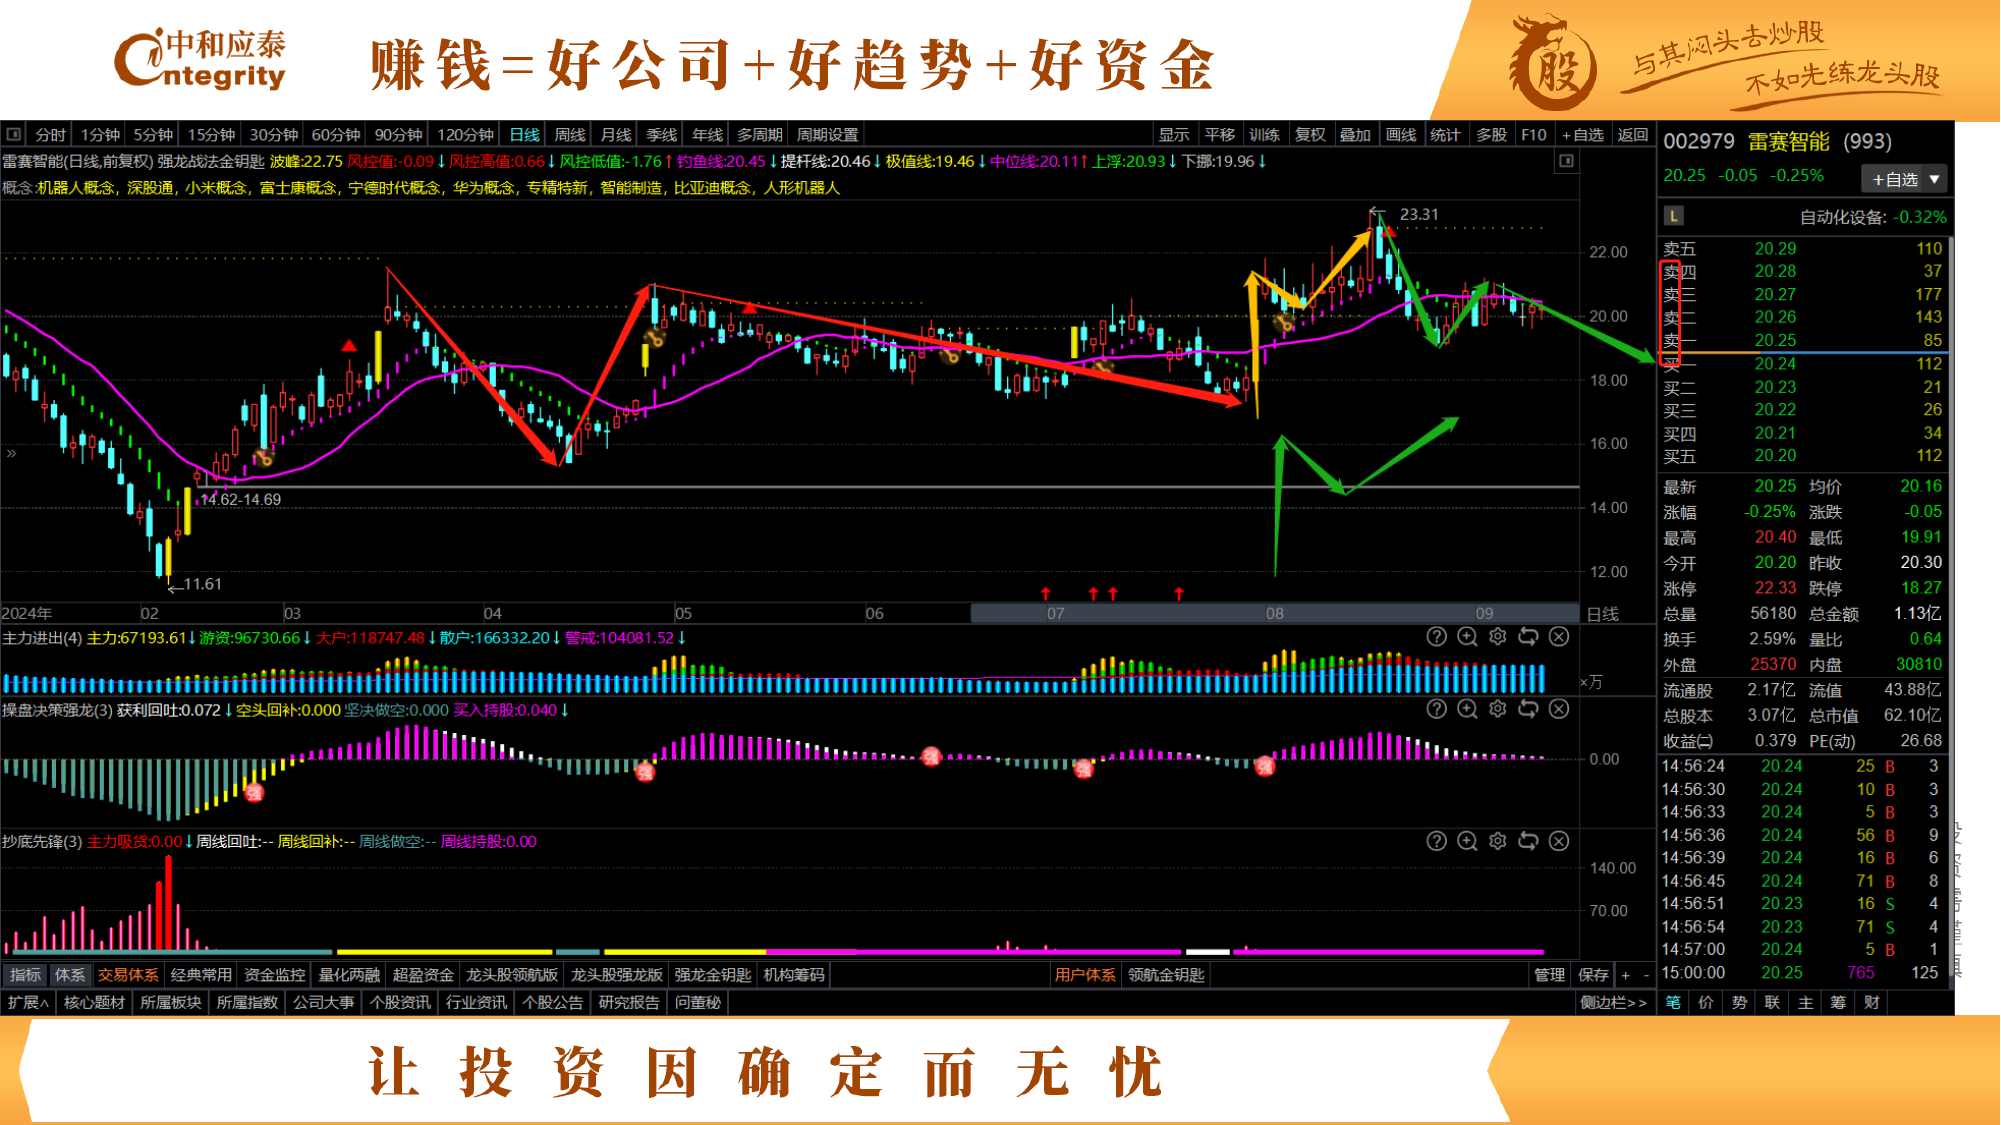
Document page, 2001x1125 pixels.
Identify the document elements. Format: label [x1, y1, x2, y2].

list [0, 120, 1955, 1017]
picture [0, 0, 2000, 1125]
